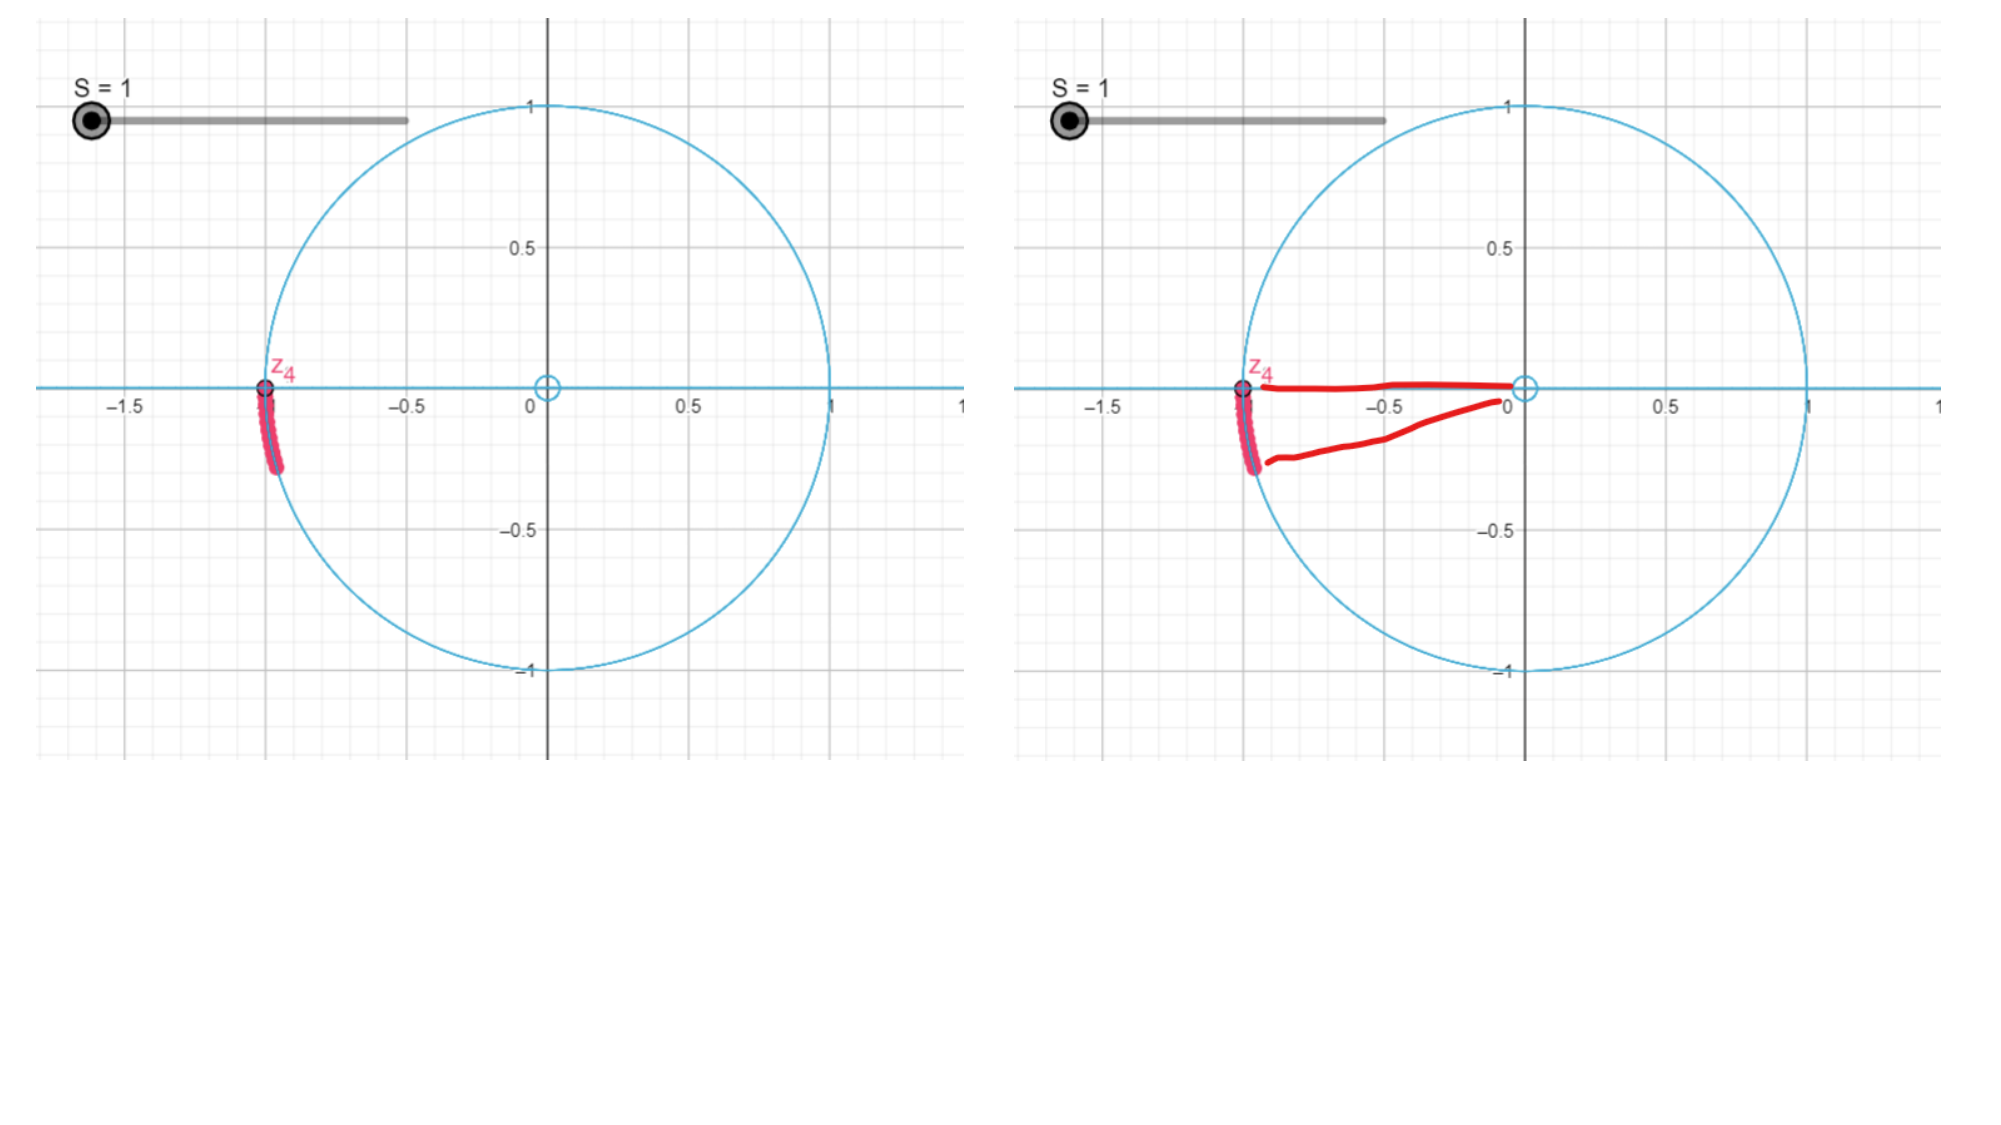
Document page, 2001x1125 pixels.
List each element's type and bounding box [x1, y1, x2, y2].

picture [36, 18, 964, 760]
picture [1014, 18, 1941, 761]
